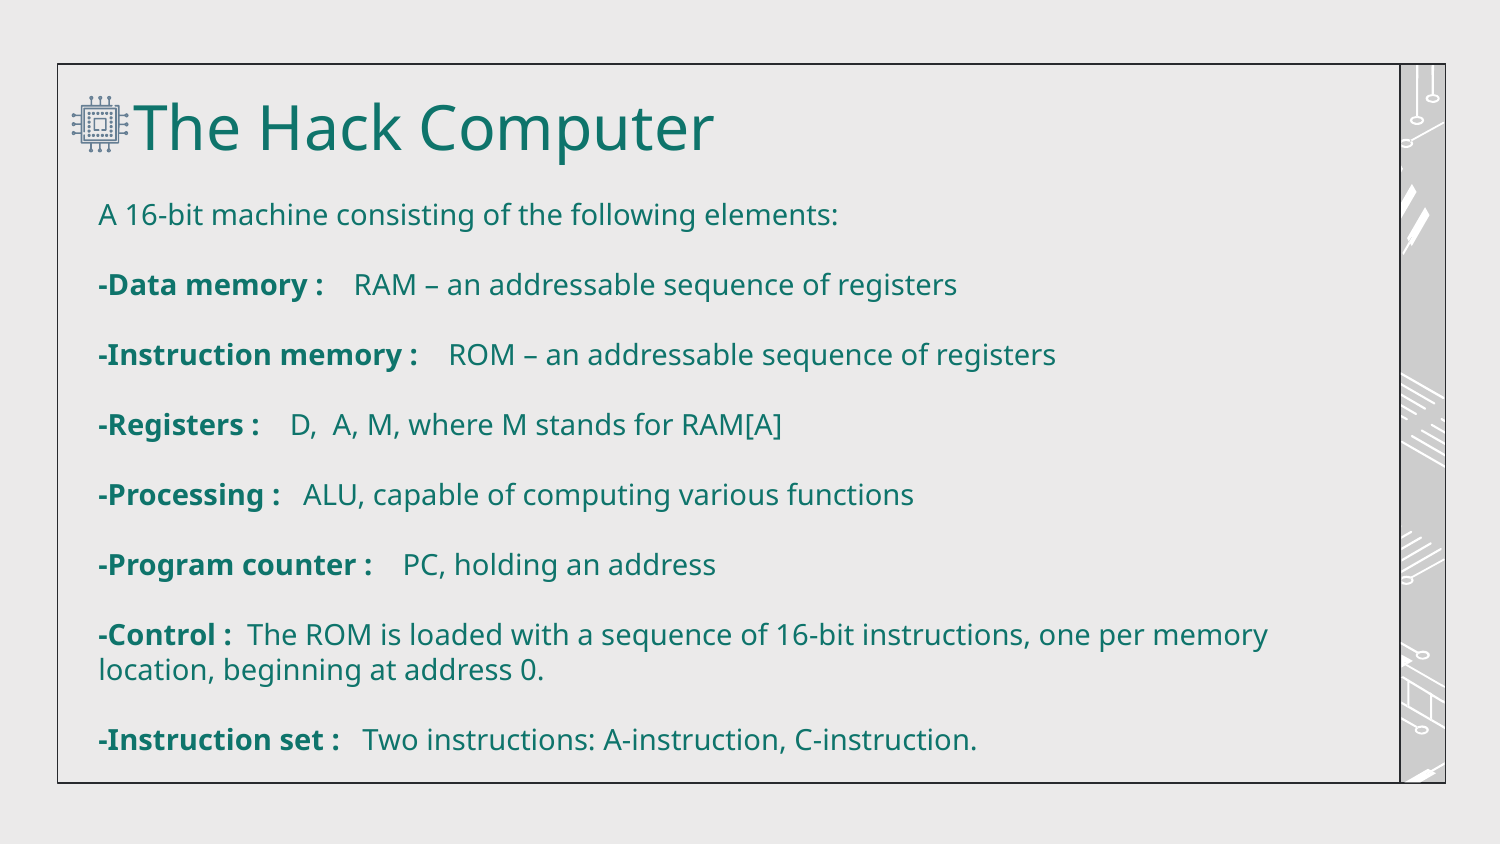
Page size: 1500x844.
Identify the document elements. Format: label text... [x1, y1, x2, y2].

text_box A 16-bit machine consisting of the following elements: -Data memory : RAM – an addressable sequence of registers -Instruction memory : ROM – an addressable sequence of registers -Registers : D, A, M, where M stands for RAM[A] -Processing : ALU, capable of computing various functions -Program counter : PC, holding an address -Control : The ROM is loaded with a sequence of 16-bit instructions, one per memory location, beginning at address 0. -Instruction set : Two instructions: A-instruction, C-instruction. [83, 181, 1387, 771]
title The Hack Computer [118, 72, 1382, 167]
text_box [71, 95, 129, 153]
